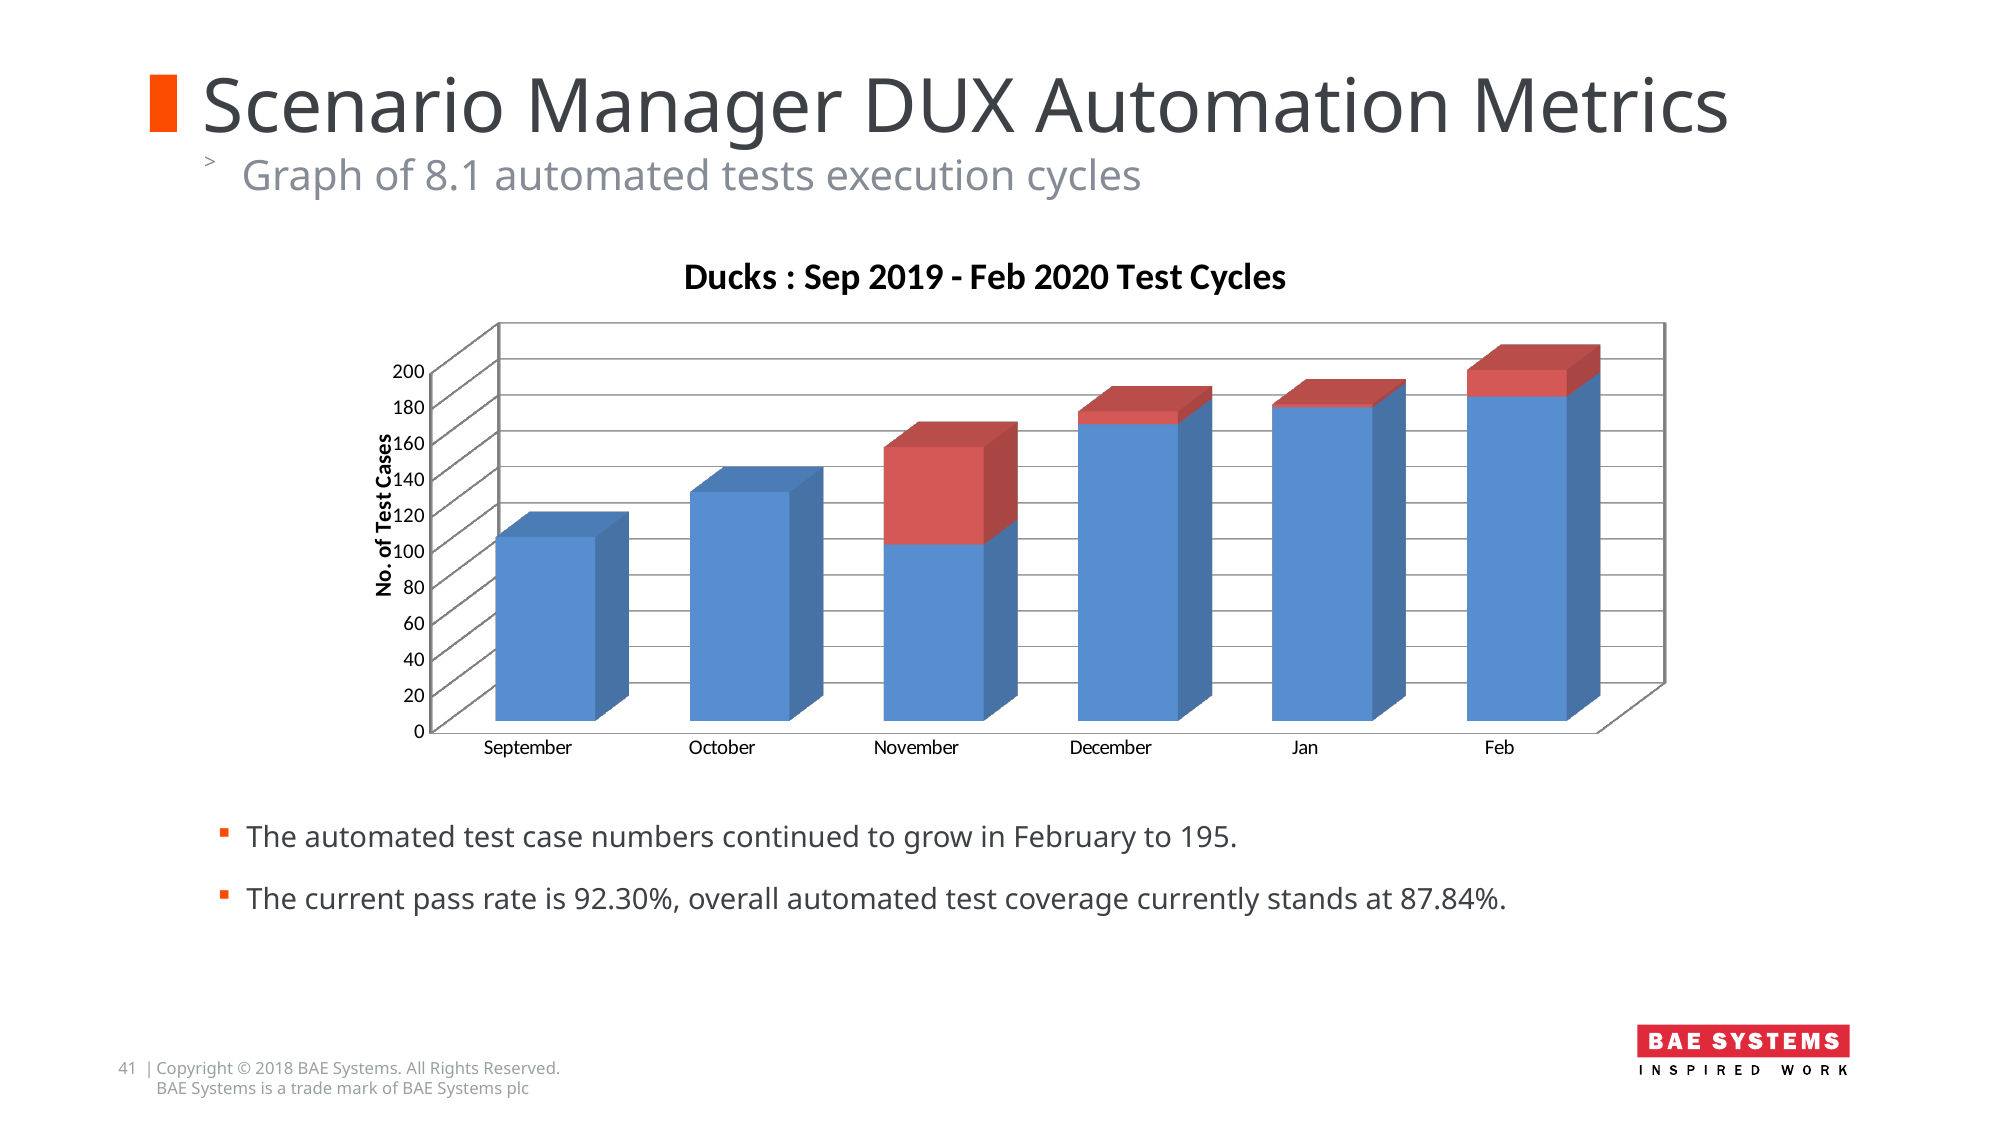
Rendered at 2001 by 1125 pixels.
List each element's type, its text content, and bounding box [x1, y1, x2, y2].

list Graph of 8.1 automated tests execution cycles [204, 156, 1970, 200]
title Scenario Manager DUX Automation Metrics [202, 70, 1851, 149]
chart [276, 231, 1695, 771]
text_box The automated test case numbers continued to grow in February to 195. The current pass rate is 92.30%, overall automated test coverage currently stands at 87.84%. [217, 820, 1779, 1007]
